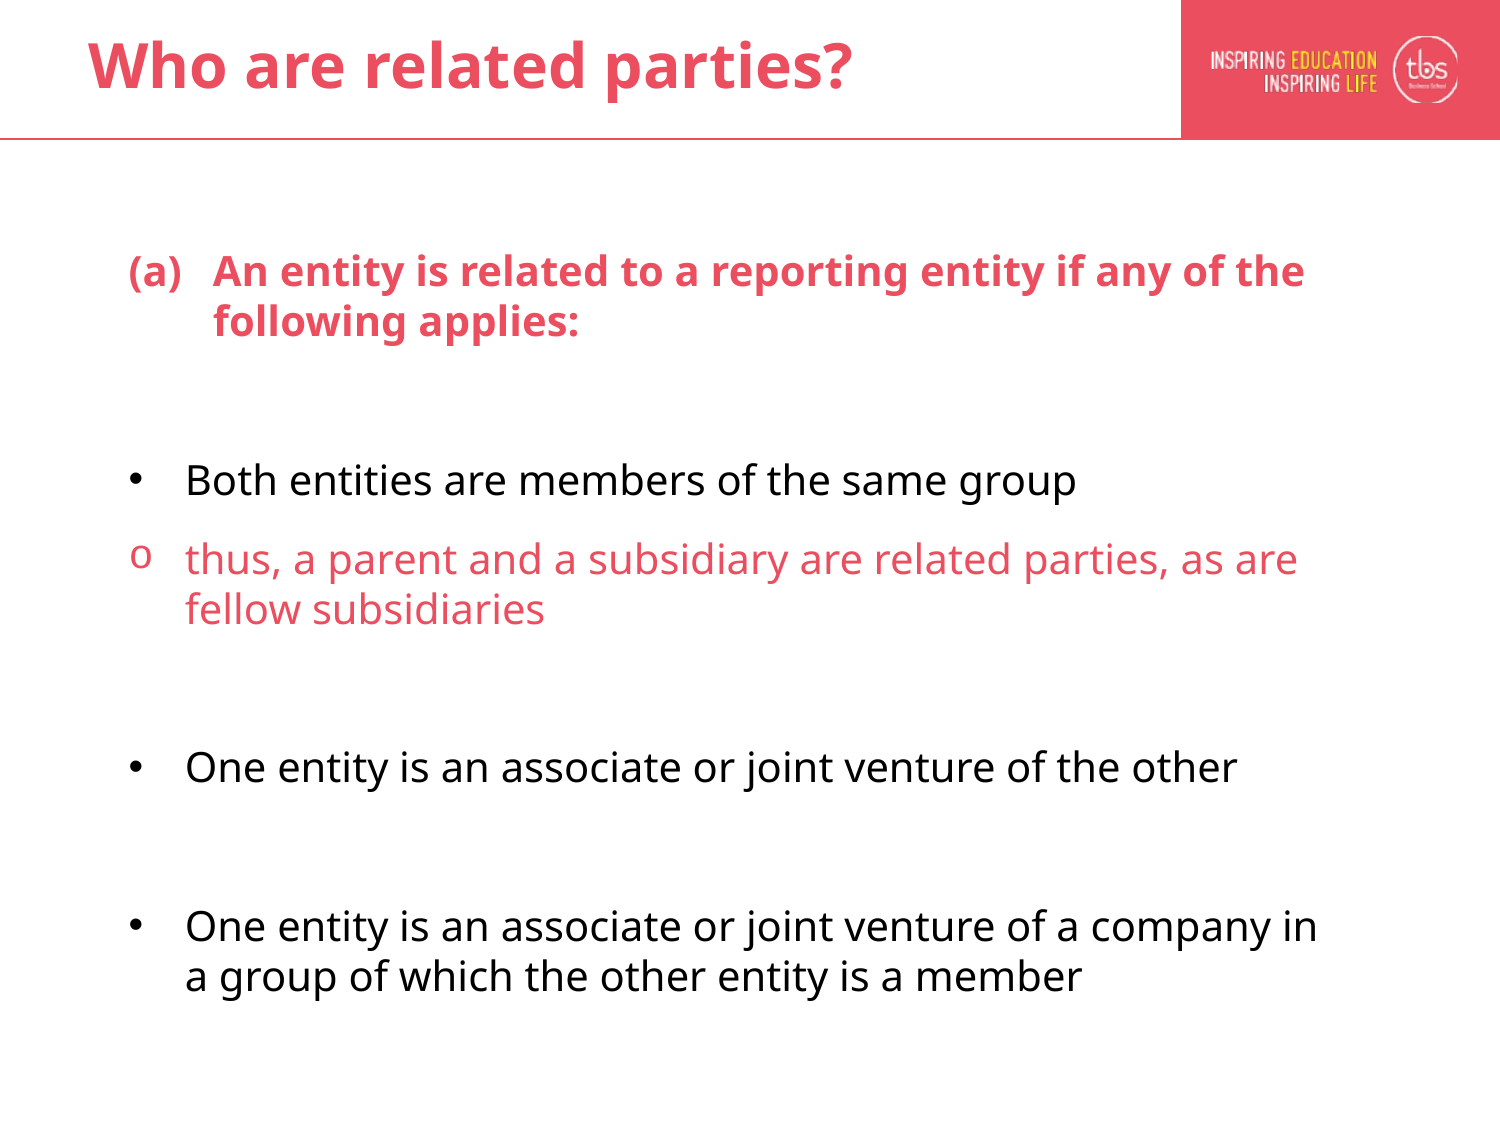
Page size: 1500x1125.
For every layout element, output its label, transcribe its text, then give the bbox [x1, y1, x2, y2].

list An entity is related to a reporting entity if any of the following applies: Both entities are members of the same group thus, a parent and a subsidiary are related parties, as are fellow subsidiaries One entity is an associate or joint venture of the other One entity is an associate or joint venture of a company in a group of which the other entity is a member [39, 237, 1418, 875]
title Who are related parties? [0, 25, 1182, 114]
